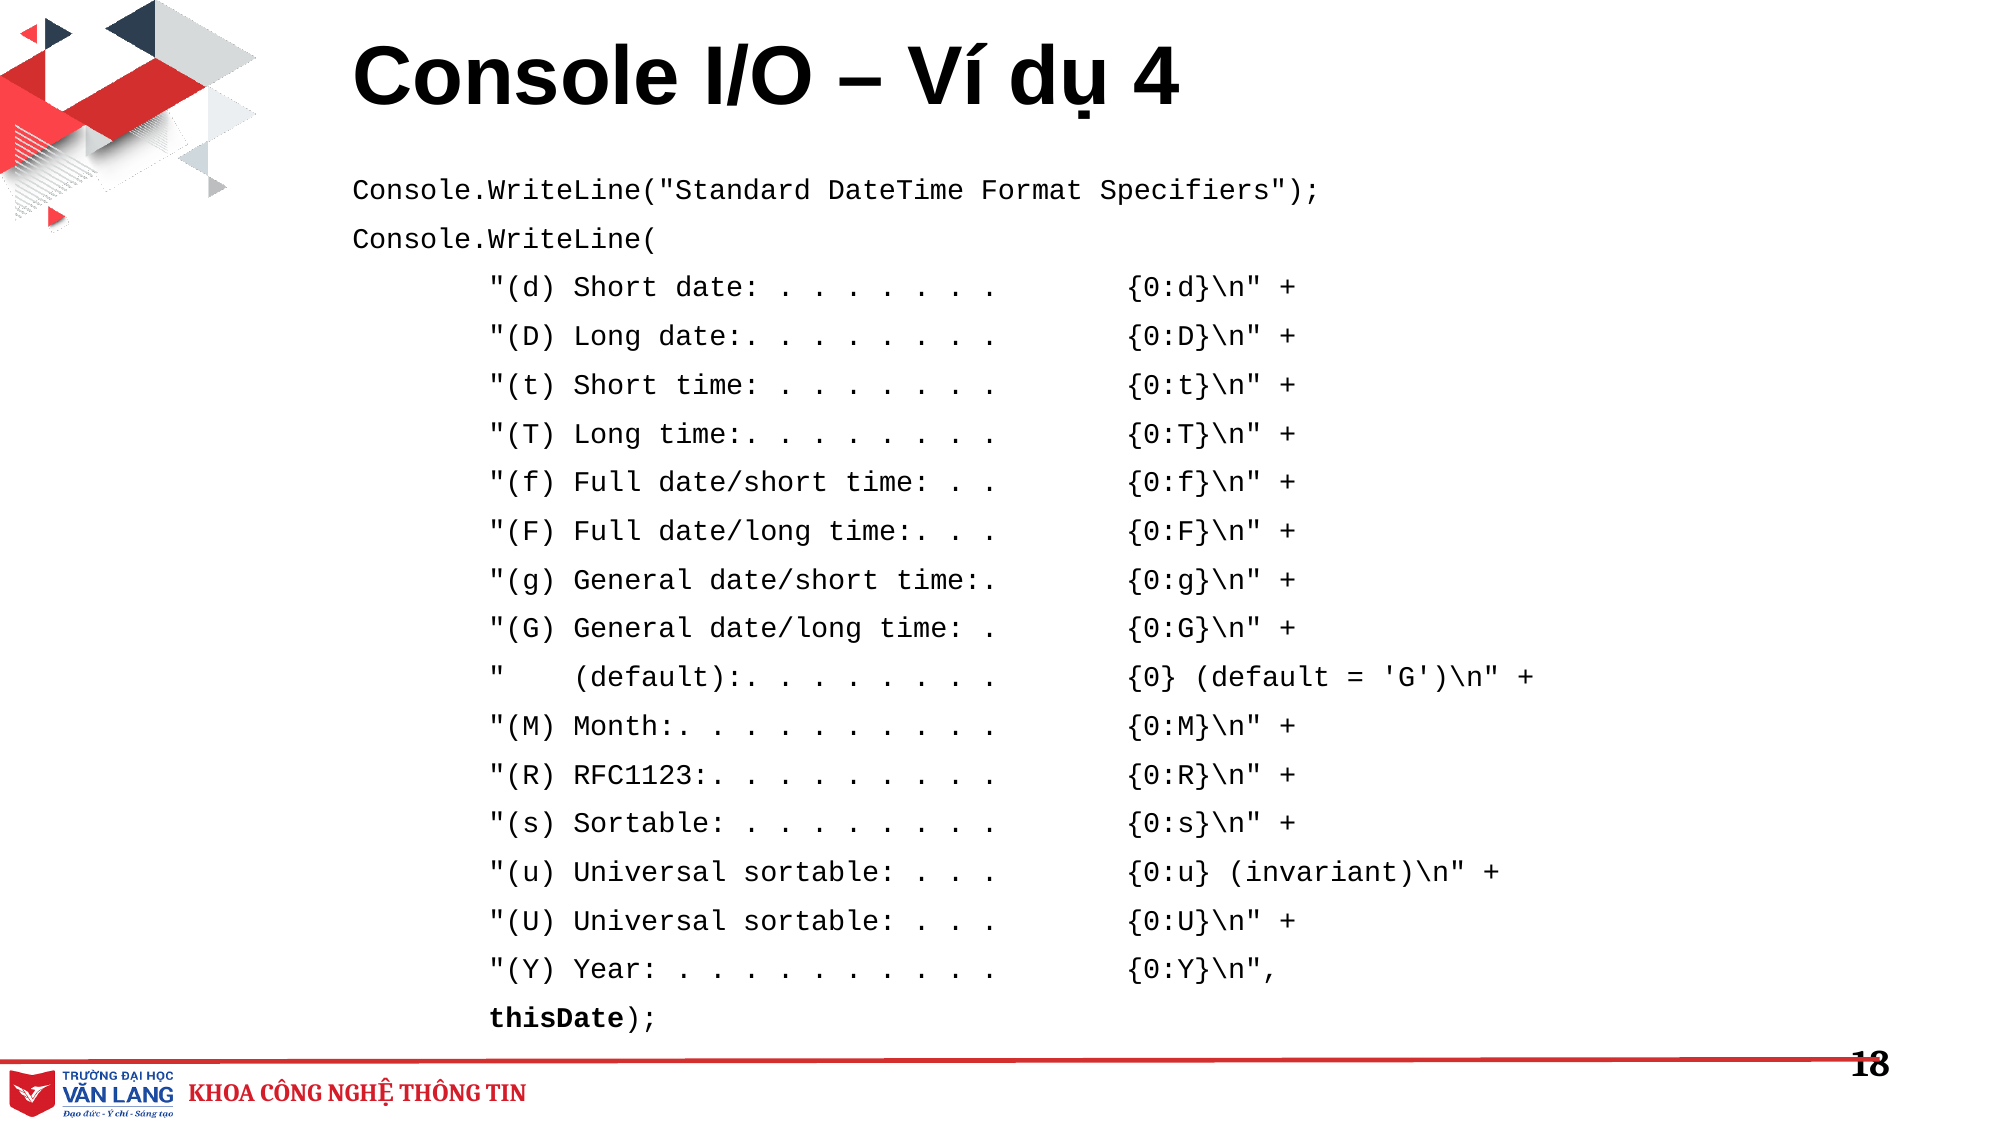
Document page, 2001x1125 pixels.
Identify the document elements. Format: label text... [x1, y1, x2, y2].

list Console.WriteLine("Standard DateTime Format Specifiers"); Console.WriteLine( "(d) Short date: . . . . . . . {0:d}\n" + "(D) Long date:. . . . . . . . {0:D}\n" + "(t) Short time: . . . . . . . {0:t}\n" + "(T) Long time:. . . . . . . . {0:T}\n" + "(f) Full date/short time: . . {0:f}\n" + "(F) Full date/long time:. . . {0:F}\n" + "(g) General date/short time:. {0:g}\n" + "(G) General date/long time: . {0:G}\n" + " (default):. . . . . . . . {0} (default = 'G')\n" + "(M) Month:. . . . . . . . . . {0:M}\n" + "(R) RFC1123:. . . . . . . . . {0:R}\n" + "(s) Sortable: . . . . . . . . {0:s}\n" + "(u) Universal sortable: . . . {0:u} (invariant)\n" + "(U) Universal sortable: . . . {0:U}\n" + "(Y) Year: . . . . . . . . . . {0:Y}\n", thisDate); [337, 167, 1750, 1050]
picture [8, 1069, 173, 1118]
picture [0, 0, 256, 233]
title Console I/O – Ví dụ 4 [337, 24, 1750, 155]
